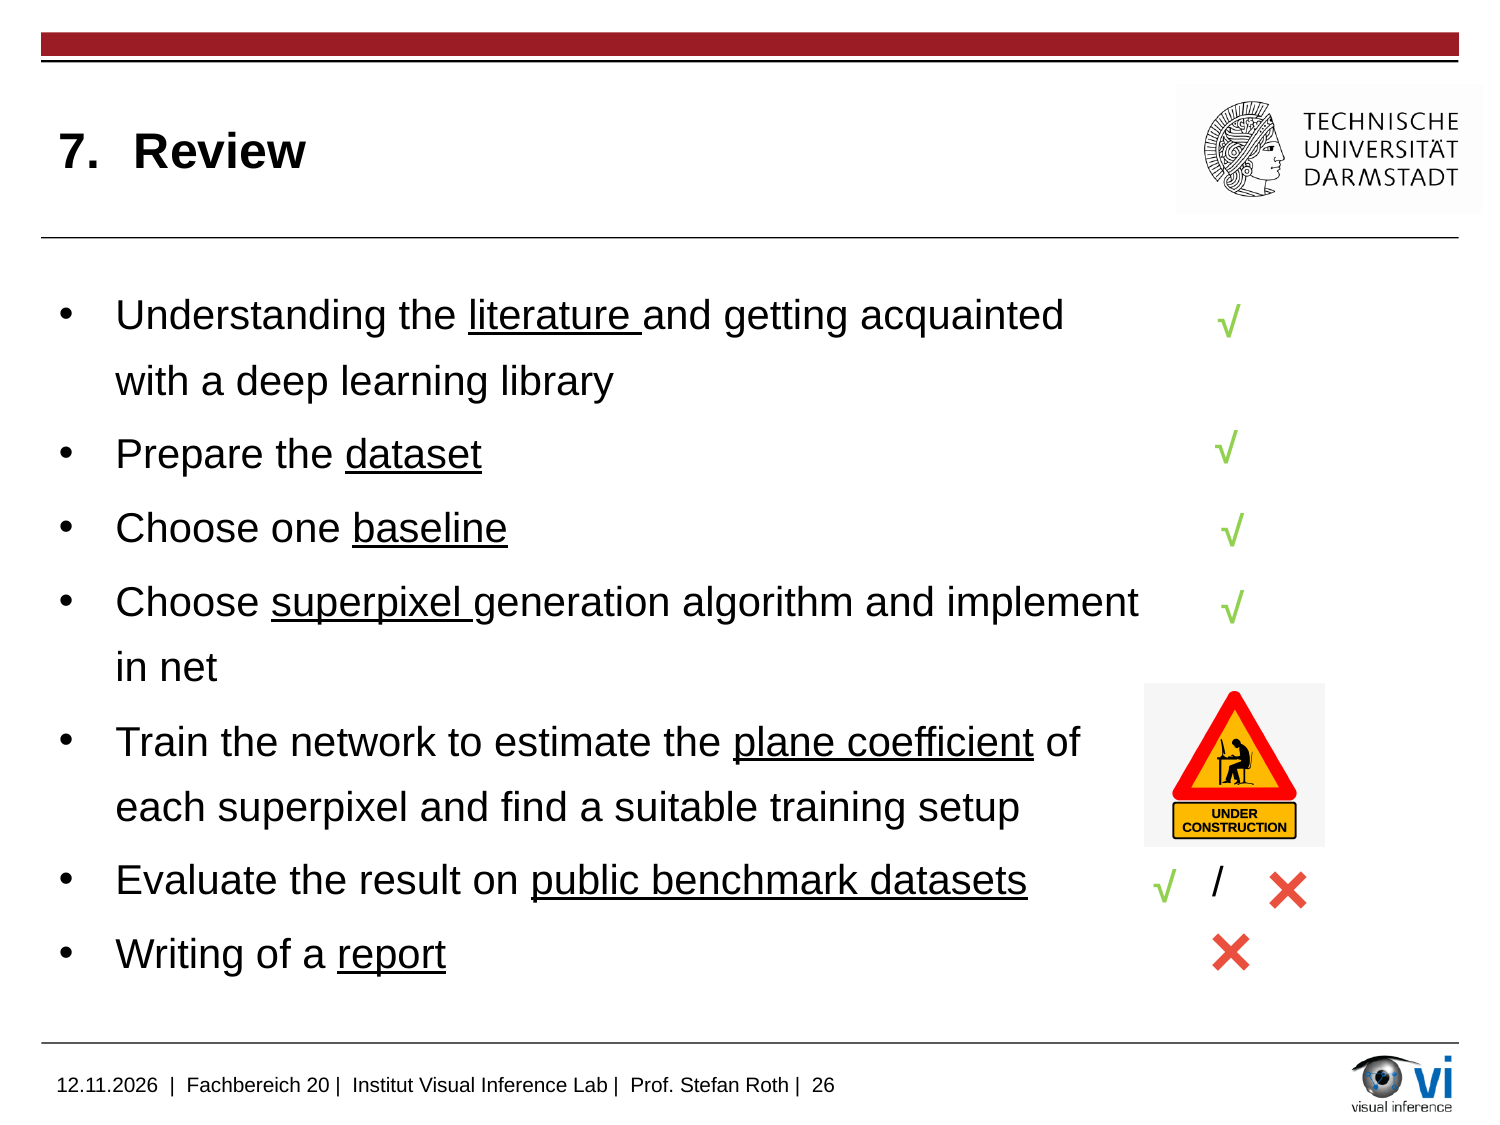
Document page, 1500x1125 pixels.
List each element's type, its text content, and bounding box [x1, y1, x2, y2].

list Understanding the literature and getting acquainted with a deep learning library Prepare the dataset Choose one baseline Choose superpixel generation algorithm and implement in net Train the network to estimate the plane coefficient of each superpixel and find a suitable training setup Evaluate the result on public benchmark datasets Writing of a report [58, 265, 1151, 1001]
text_box × [1269, 856, 1325, 938]
title Review [58, 79, 1149, 218]
text_box √ [1206, 497, 1431, 562]
text_box √ [1206, 574, 1431, 639]
picture [1175, 84, 1483, 214]
picture [1351, 1055, 1500, 1112]
text_box × [1195, 894, 1269, 1000]
text_box √ [1138, 852, 1195, 918]
picture [1143, 683, 1326, 848]
text_box √ [1203, 288, 1428, 353]
text_box / [1212, 857, 1272, 930]
text_box √ [1200, 414, 1425, 480]
